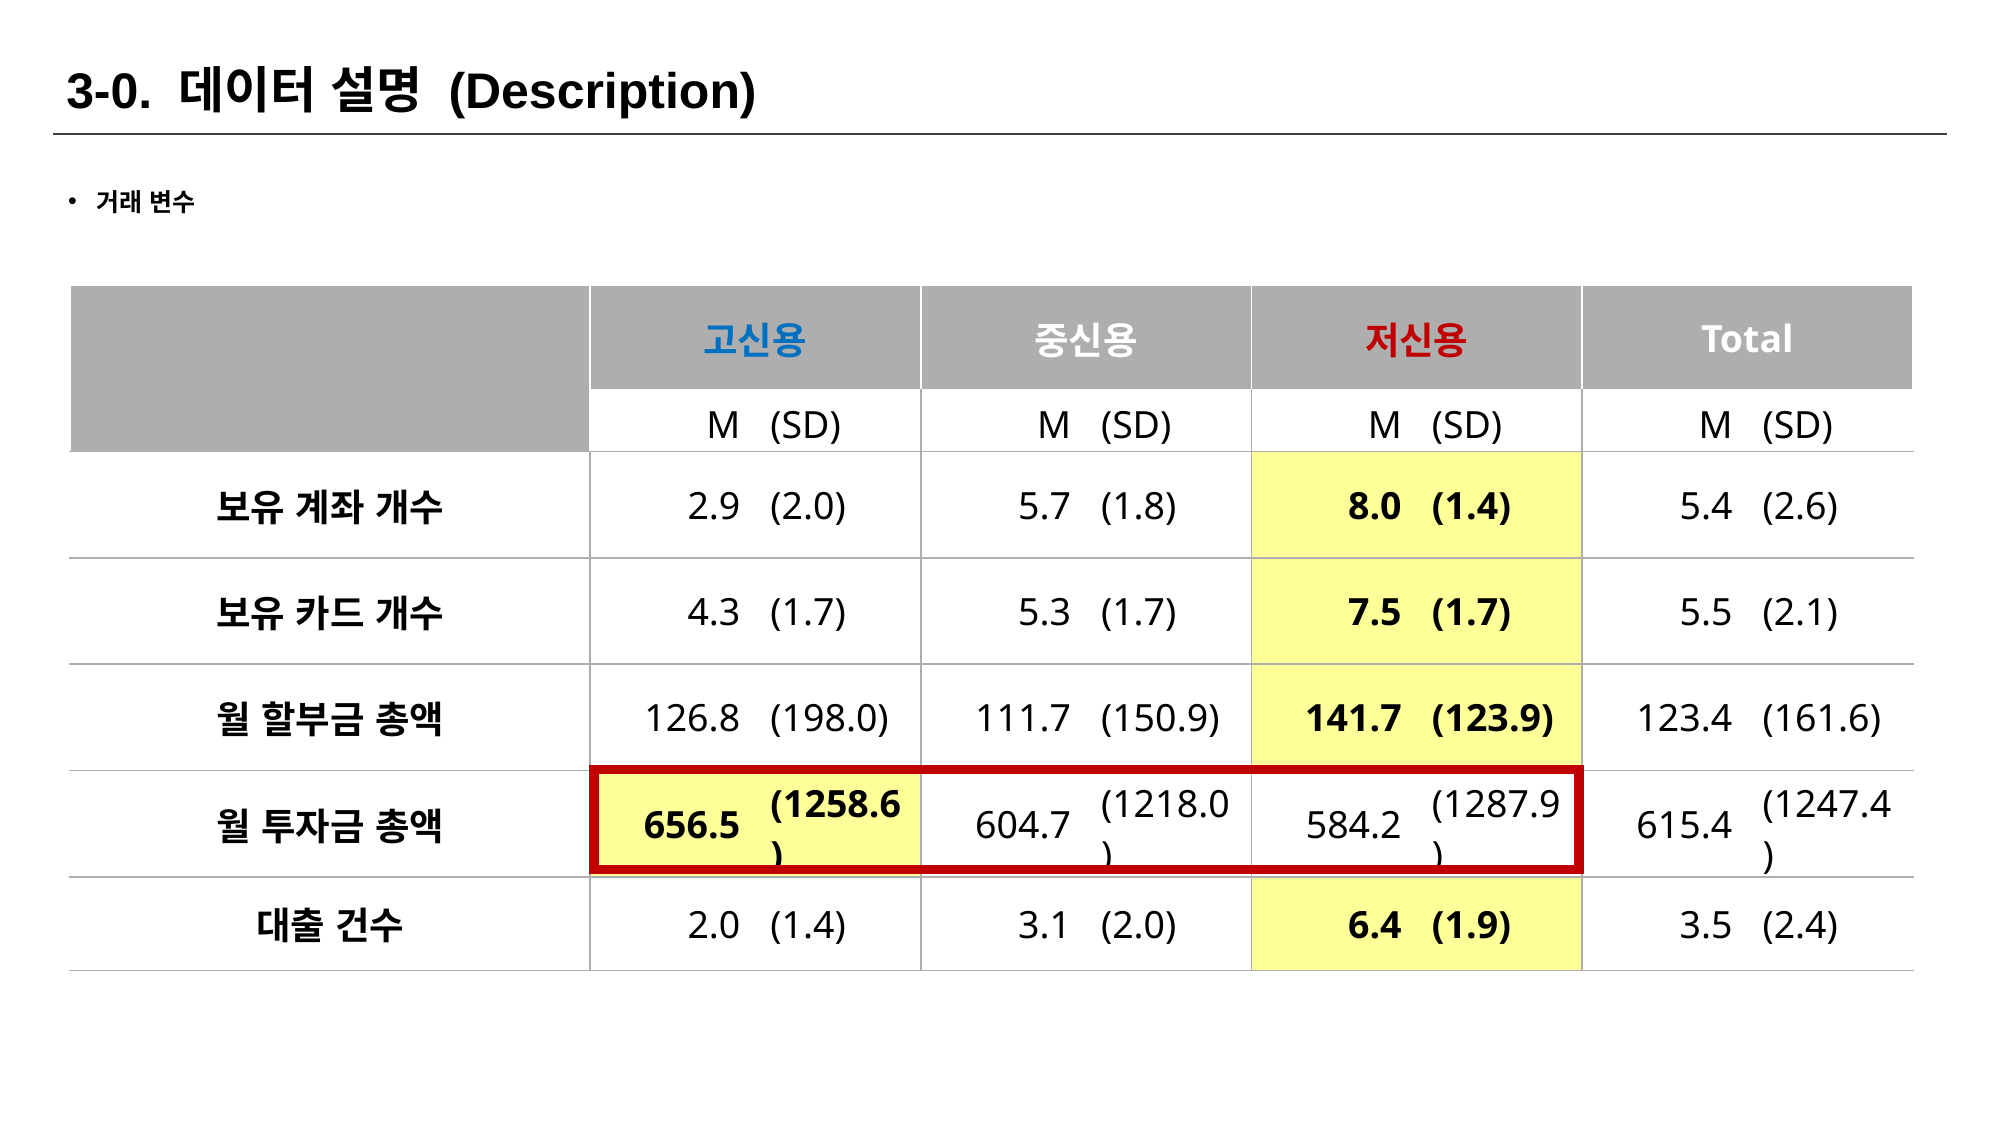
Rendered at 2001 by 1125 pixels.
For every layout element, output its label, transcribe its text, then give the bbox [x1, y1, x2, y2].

table_cell (123.9) [1417, 665, 1581, 770]
table_cell 615.4 [1583, 771, 1748, 876]
table_cell 6.4 [1252, 878, 1417, 970]
table_cell 5.7 [922, 452, 1086, 557]
table_cell 보유 계좌 개수 [71, 452, 589, 557]
table_cell 656.5 [591, 771, 755, 876]
table_cell 123.4 [1583, 665, 1748, 770]
table_cell 2.9 [591, 452, 755, 557]
table_cell (1218.0) [1086, 871, 1251, 876]
table_cell M [591, 394, 755, 451]
table_cell 4.3 [591, 559, 755, 663]
table_cell (1.7) [755, 559, 920, 663]
table_cell 월 투자금 총액 [71, 771, 589, 876]
table_cell (1.8) [1086, 452, 1251, 557]
table_cell 대출 건수 [71, 878, 589, 970]
table_cell (2.0) [755, 452, 920, 557]
table_cell 141.7 [1252, 665, 1417, 768]
table_cell 보유 카드 개수 [71, 559, 589, 663]
text_box 거래 변수 [53, 135, 1902, 224]
table_cell (198.0) [755, 665, 920, 768]
table_cell (SD) [1086, 394, 1251, 451]
table_cell (2.0) [1086, 878, 1251, 970]
table_cell 7.5 [1252, 559, 1417, 663]
table_header [71, 286, 589, 451]
table_cell (2.1) [1748, 559, 1912, 663]
table_cell (1.7) [1086, 559, 1251, 663]
table_cell 8.0 [1252, 452, 1417, 557]
table_cell (1258.6) [755, 871, 920, 876]
table_cell 5.4 [1583, 452, 1748, 557]
table_header 고신용 [591, 286, 920, 389]
table_cell 126.8 [591, 665, 755, 770]
table_cell M [1252, 394, 1417, 451]
table_cell (2.4) [1748, 878, 1912, 970]
table_cell (2.6) [1748, 452, 1912, 557]
table_cell (SD) [1748, 394, 1912, 451]
table_cell (1.9) [1417, 878, 1581, 970]
table_cell 3.5 [1583, 878, 1748, 970]
table_cell 584.2 [1252, 871, 1417, 876]
table_cell (SD) [1417, 394, 1581, 451]
table_cell (161.6) [1748, 665, 1912, 770]
table_cell (1.4) [755, 878, 920, 970]
table_cell 2.0 [591, 878, 755, 970]
table_header 저신용 [1252, 286, 1581, 389]
table_cell (150.9) [1086, 665, 1251, 768]
table_cell 월 할부금 총액 [71, 665, 589, 770]
table_cell 111.7 [922, 665, 1086, 768]
table_cell 5.3 [922, 559, 1086, 663]
table_cell (1.4) [1417, 452, 1581, 557]
table_cell M [922, 394, 1086, 451]
table_cell (1.7) [1417, 559, 1581, 663]
table_cell M [1583, 394, 1748, 451]
table_cell (1247.4) [1748, 771, 1912, 876]
table_cell 5.5 [1583, 559, 1748, 663]
text_box 3-0. 데이터 설명 (Description) [50, 26, 1948, 152]
table_cell 3.1 [922, 878, 1086, 970]
text_box [593, 768, 1580, 871]
table_header Total [1583, 286, 1912, 389]
table_cell (SD) [755, 394, 920, 451]
table_cell (1287.9) [1417, 771, 1581, 876]
table_cell 604.7 [922, 871, 1086, 876]
table_header 중신용 [922, 286, 1251, 389]
